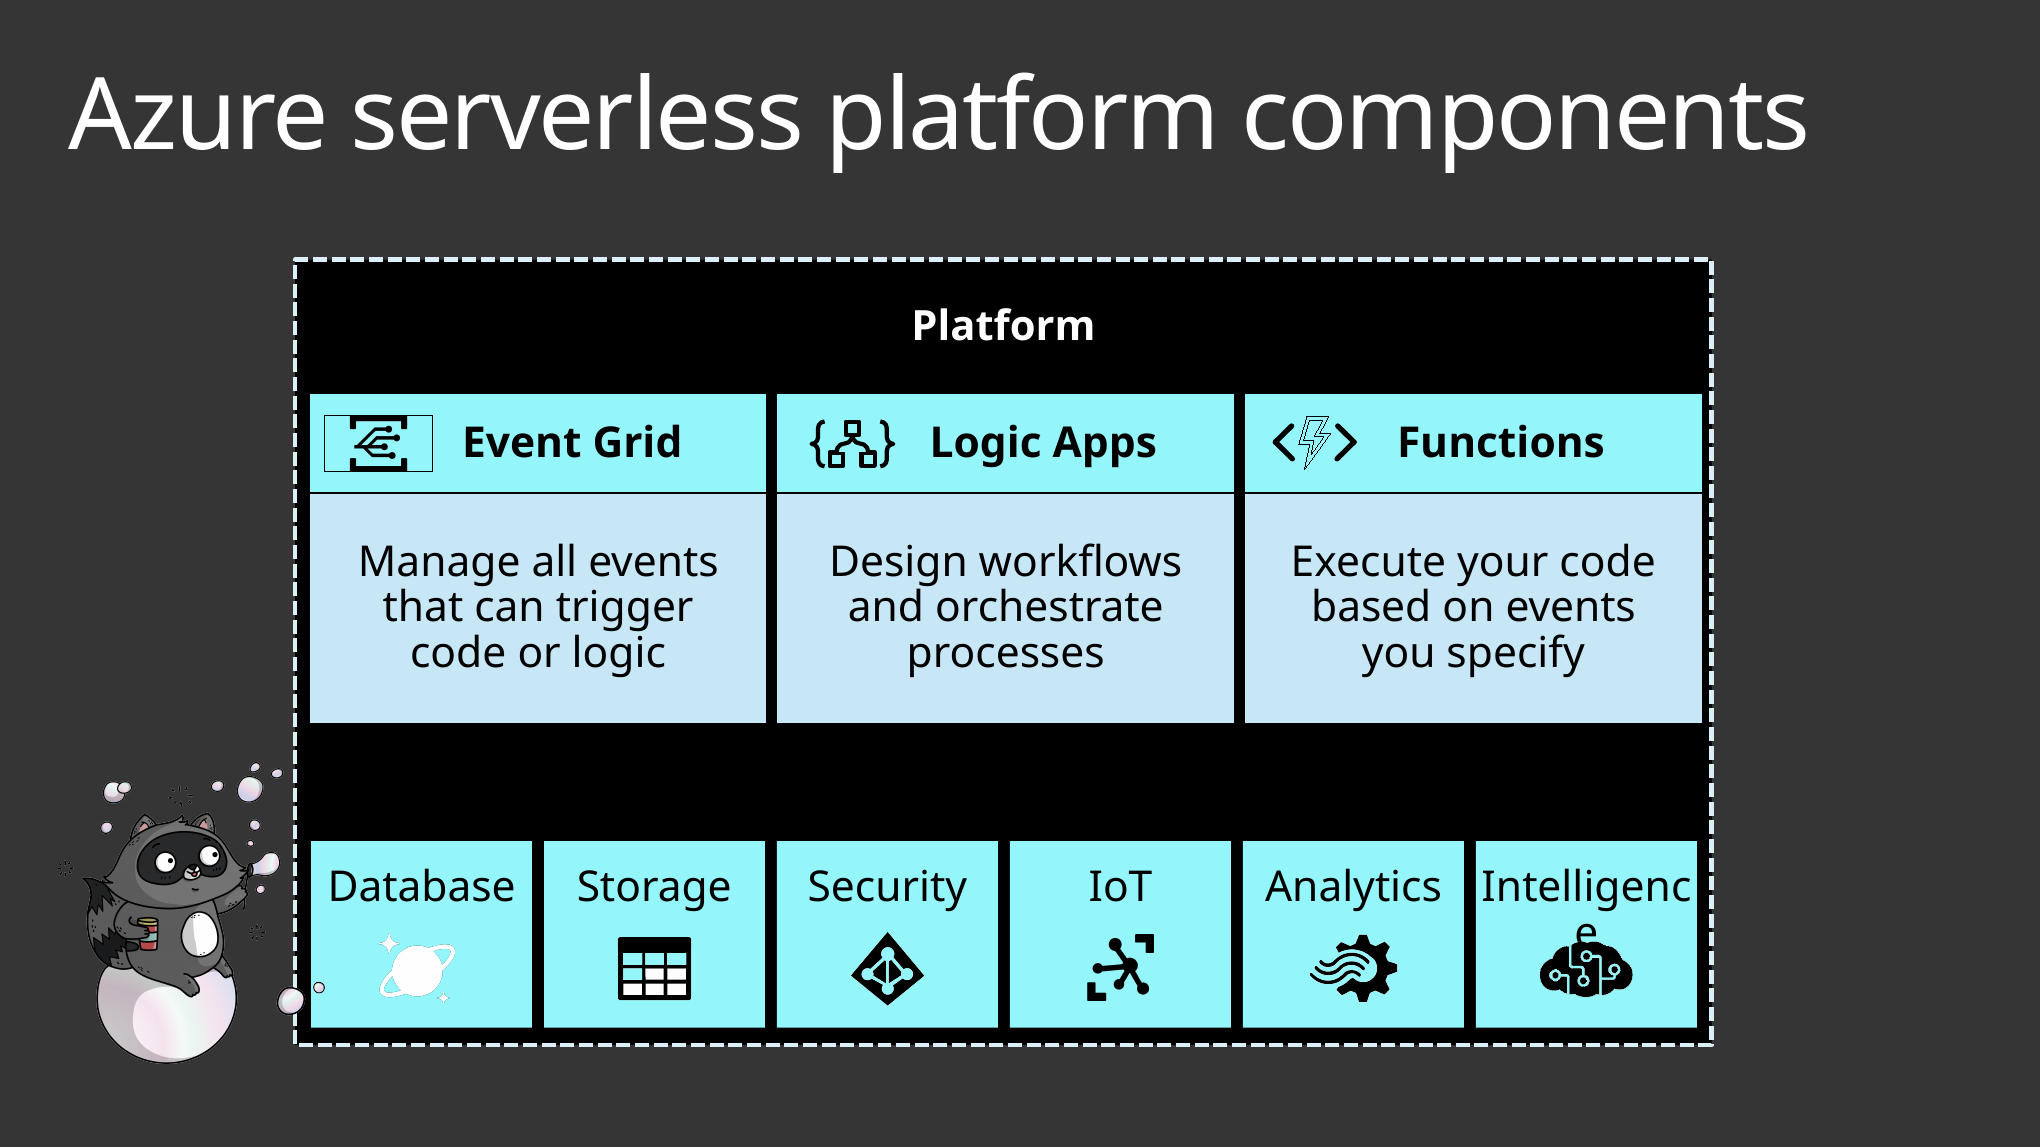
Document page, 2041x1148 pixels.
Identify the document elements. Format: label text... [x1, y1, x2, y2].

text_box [776, 393, 1236, 724]
picture [57, 761, 325, 1064]
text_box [325, 840, 1697, 1028]
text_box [308, 393, 768, 724]
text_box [1243, 393, 1703, 724]
text_box Platform [294, 259, 1713, 1046]
title Azure serverless platform components [45, 48, 1996, 199]
